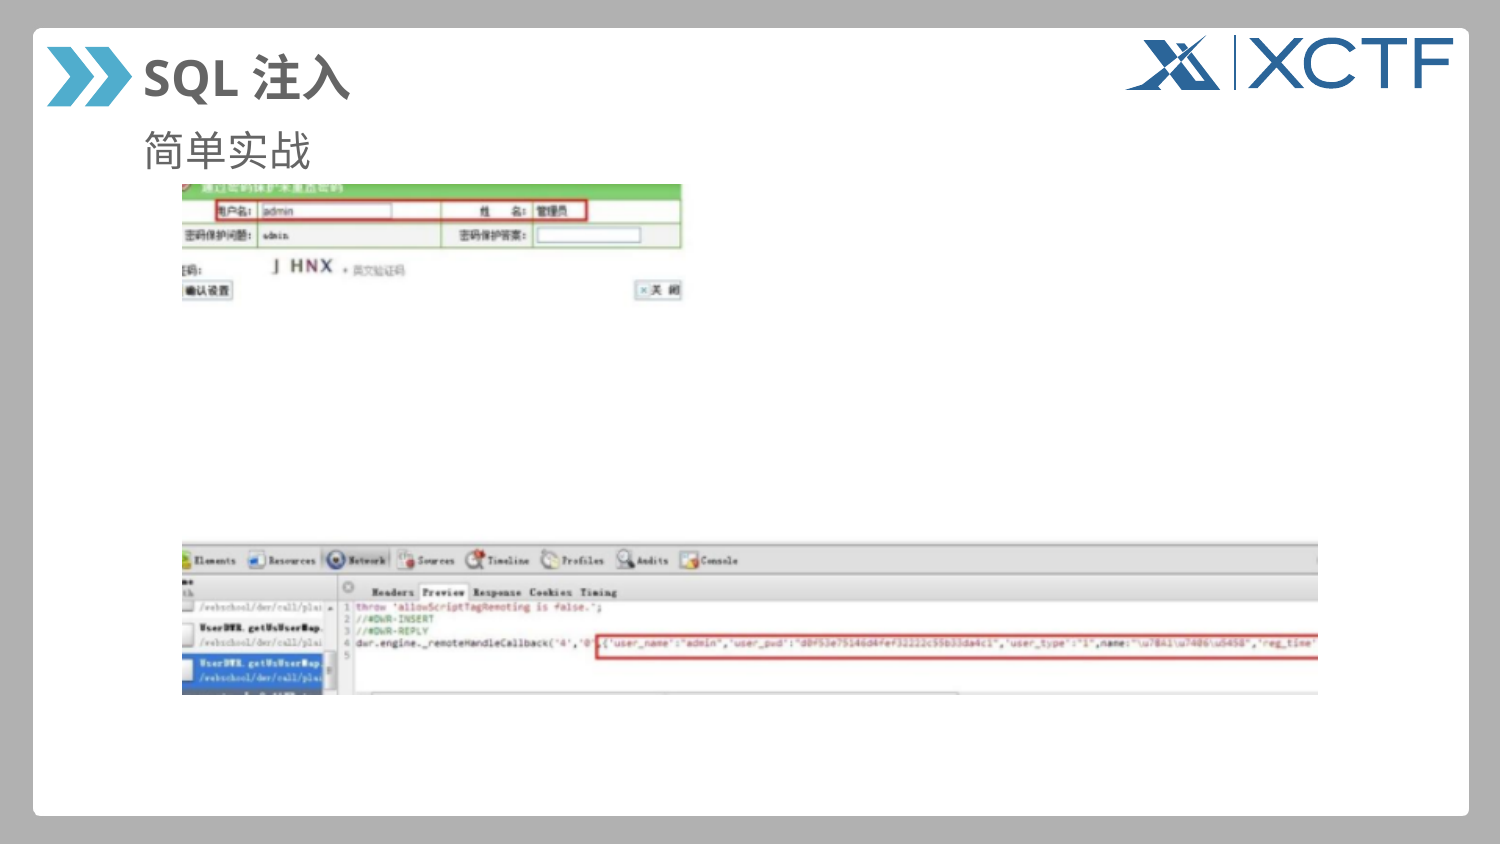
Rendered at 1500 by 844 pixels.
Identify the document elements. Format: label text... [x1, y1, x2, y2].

title SQL注入 [128, 35, 1125, 117]
picture [0, 0, 1500, 844]
list 简单实战 [128, 117, 1372, 762]
